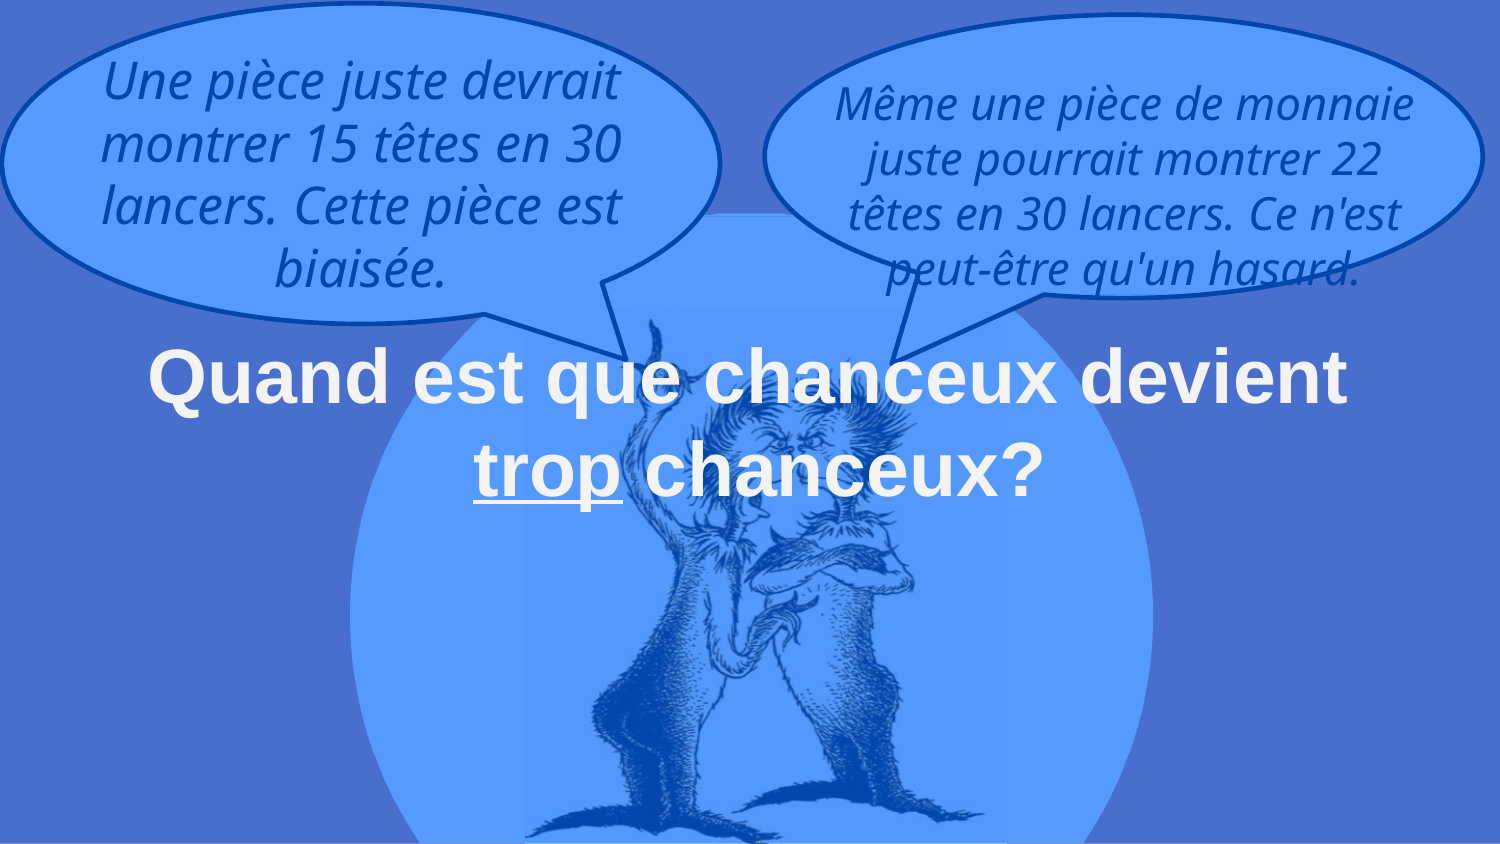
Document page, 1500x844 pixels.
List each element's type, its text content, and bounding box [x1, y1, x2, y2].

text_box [1, 2, 1484, 844]
text_box Quand est que chanceux devient trop chanceux? [0, 0, 1500, 844]
